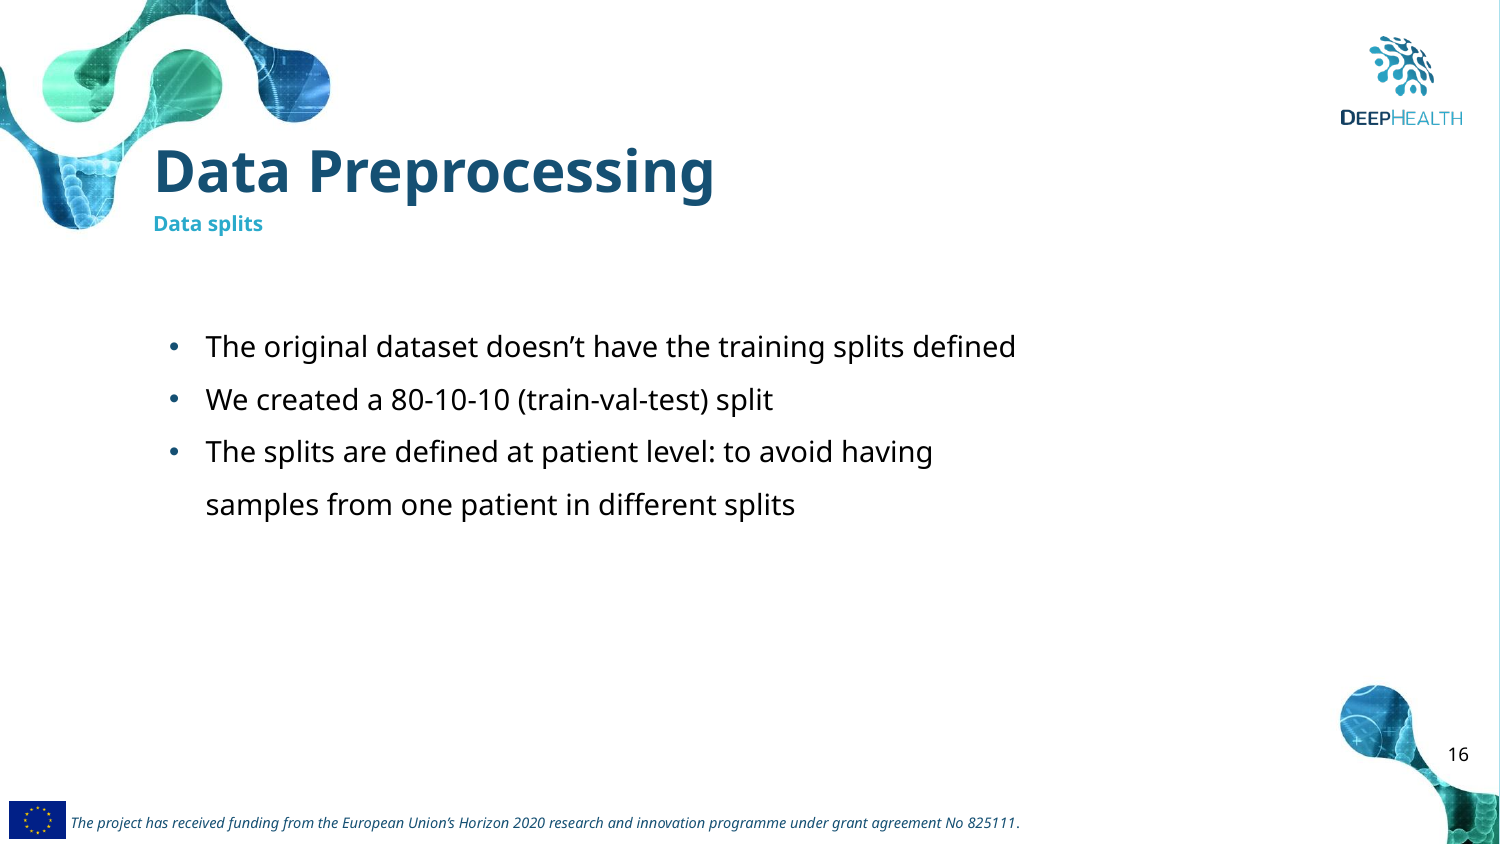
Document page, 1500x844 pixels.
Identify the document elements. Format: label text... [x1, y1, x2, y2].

list Data Preprocessing [153, 134, 1060, 206]
list Data splits [153, 206, 837, 243]
list The original dataset doesn’t have the training splits defined We created a 80-10-10 (train-val-test) split The splits are defined at patient level: to avoid having samples from one patient in different splits [153, 303, 1060, 730]
picture [0, 0, 1499, 844]
